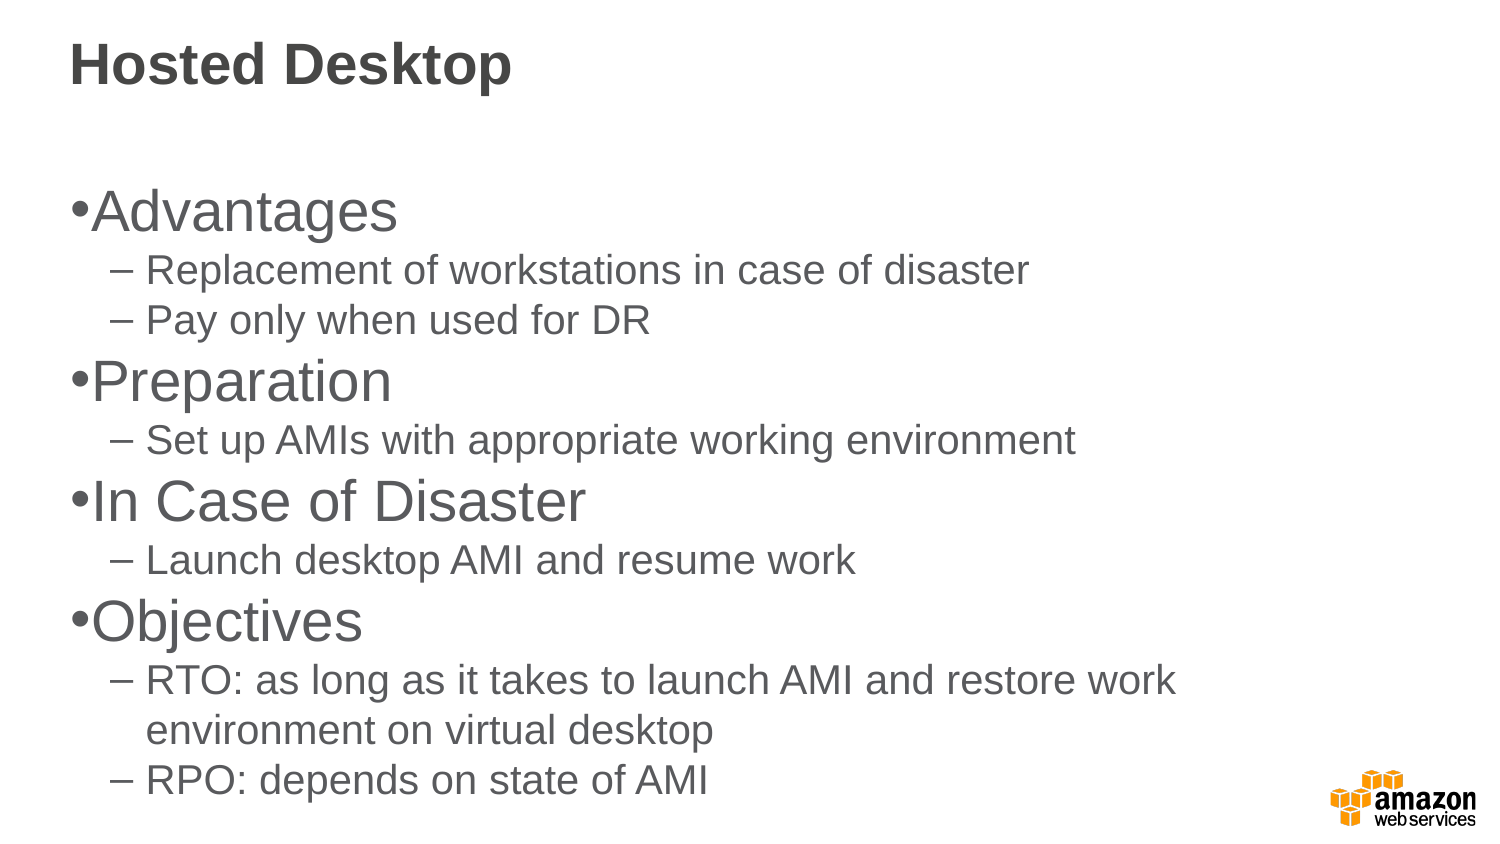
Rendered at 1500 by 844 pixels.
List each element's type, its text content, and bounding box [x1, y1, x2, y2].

text_box Advantages Replacement of workstations in case of disaster Pay only when used for DR Preparation Set up AMIs with appropriate working environment In Case of Disaster Launch desktop AMI and resume work Objectives RTO: as long as it takes to launch AMI and restore work environment on virtual desktop RPO: depends on state of AMI [55, 165, 1402, 749]
text_box Hosted Desktop [55, 18, 1402, 160]
